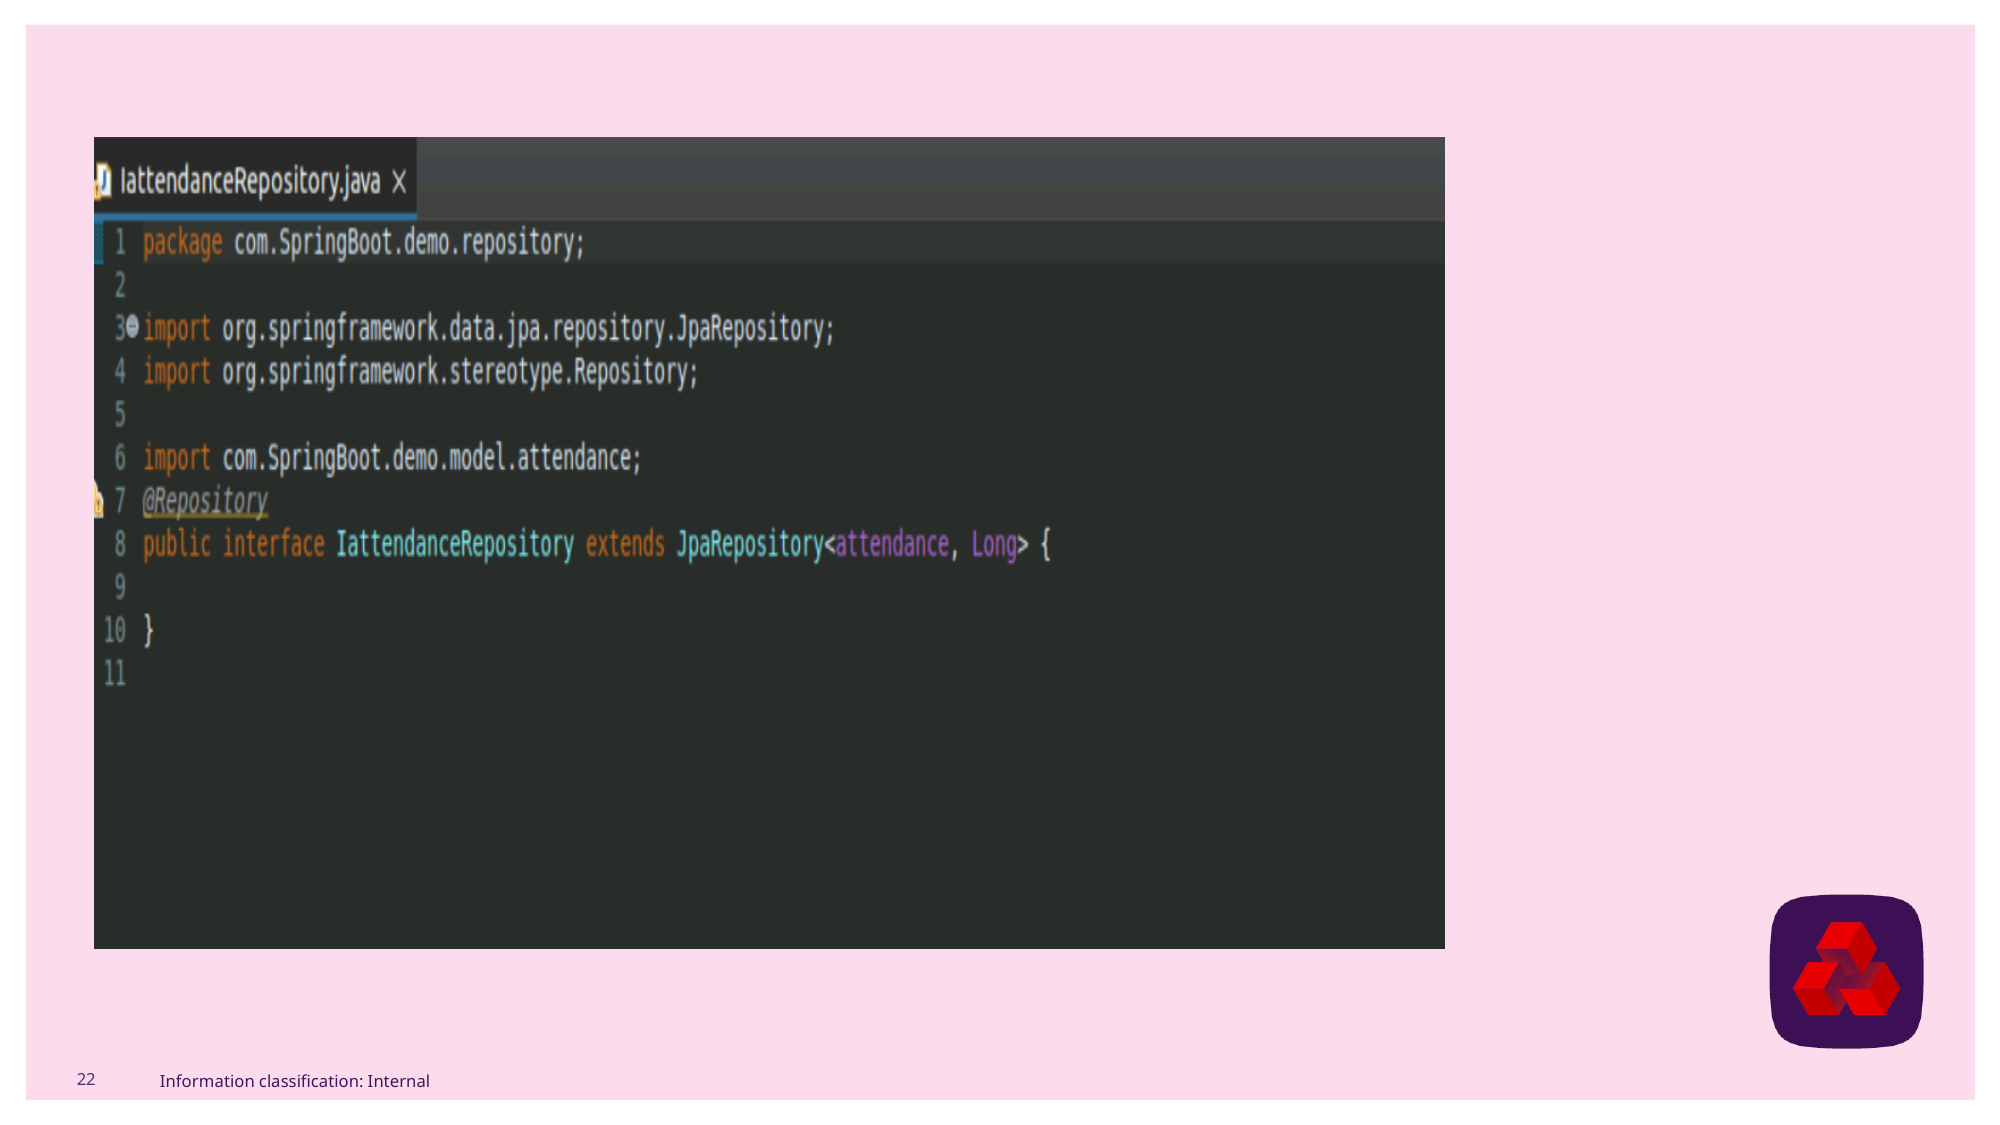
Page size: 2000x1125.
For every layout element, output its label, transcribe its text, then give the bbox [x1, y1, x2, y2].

slide_number 22 [76, 1068, 113, 1093]
picture [0, 0, 2000, 1125]
